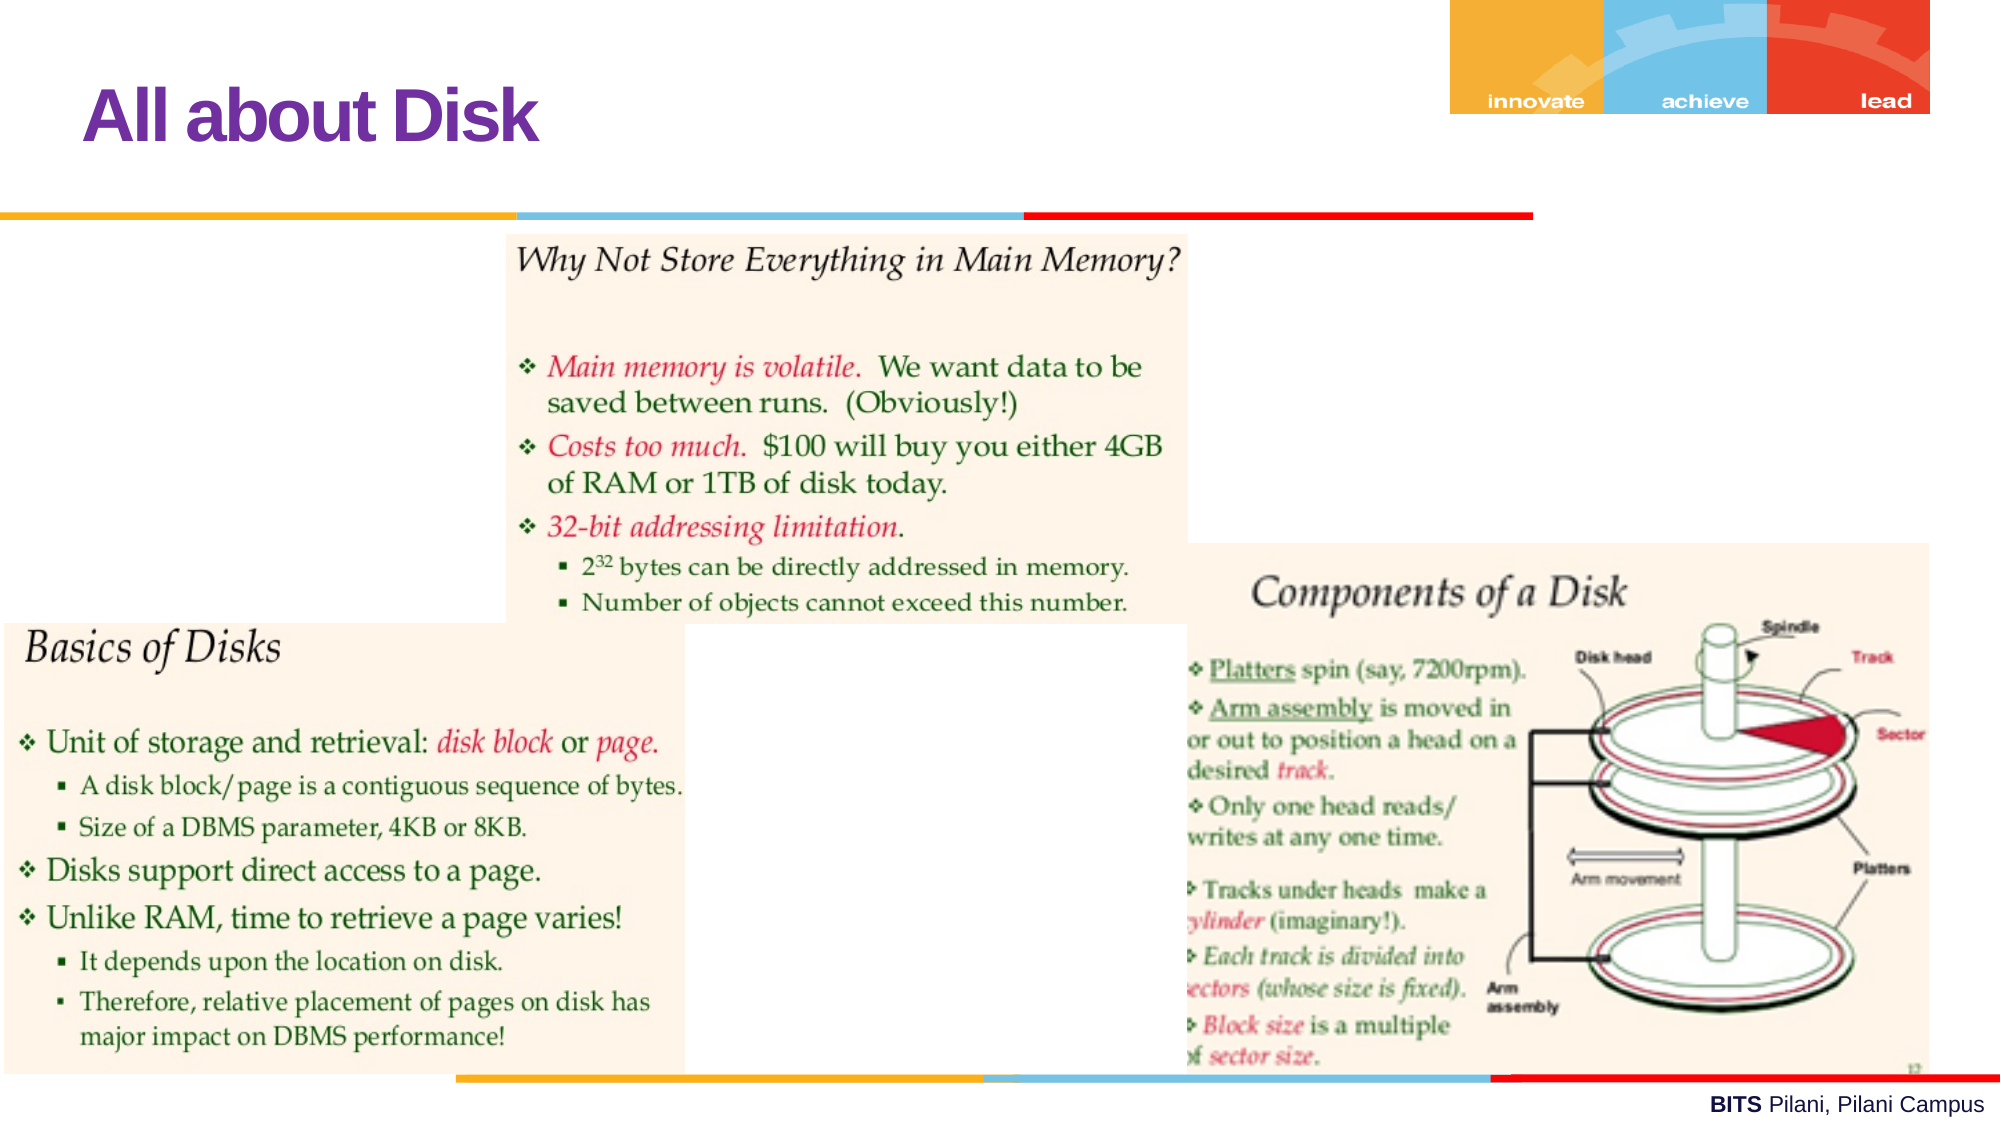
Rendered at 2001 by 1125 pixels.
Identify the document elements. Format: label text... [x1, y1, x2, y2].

picture [1187, 543, 1929, 1074]
picture [4, 623, 685, 1074]
picture [1449, 0, 1930, 114]
list All about Disk [66, 24, 1450, 213]
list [506, 234, 1188, 624]
